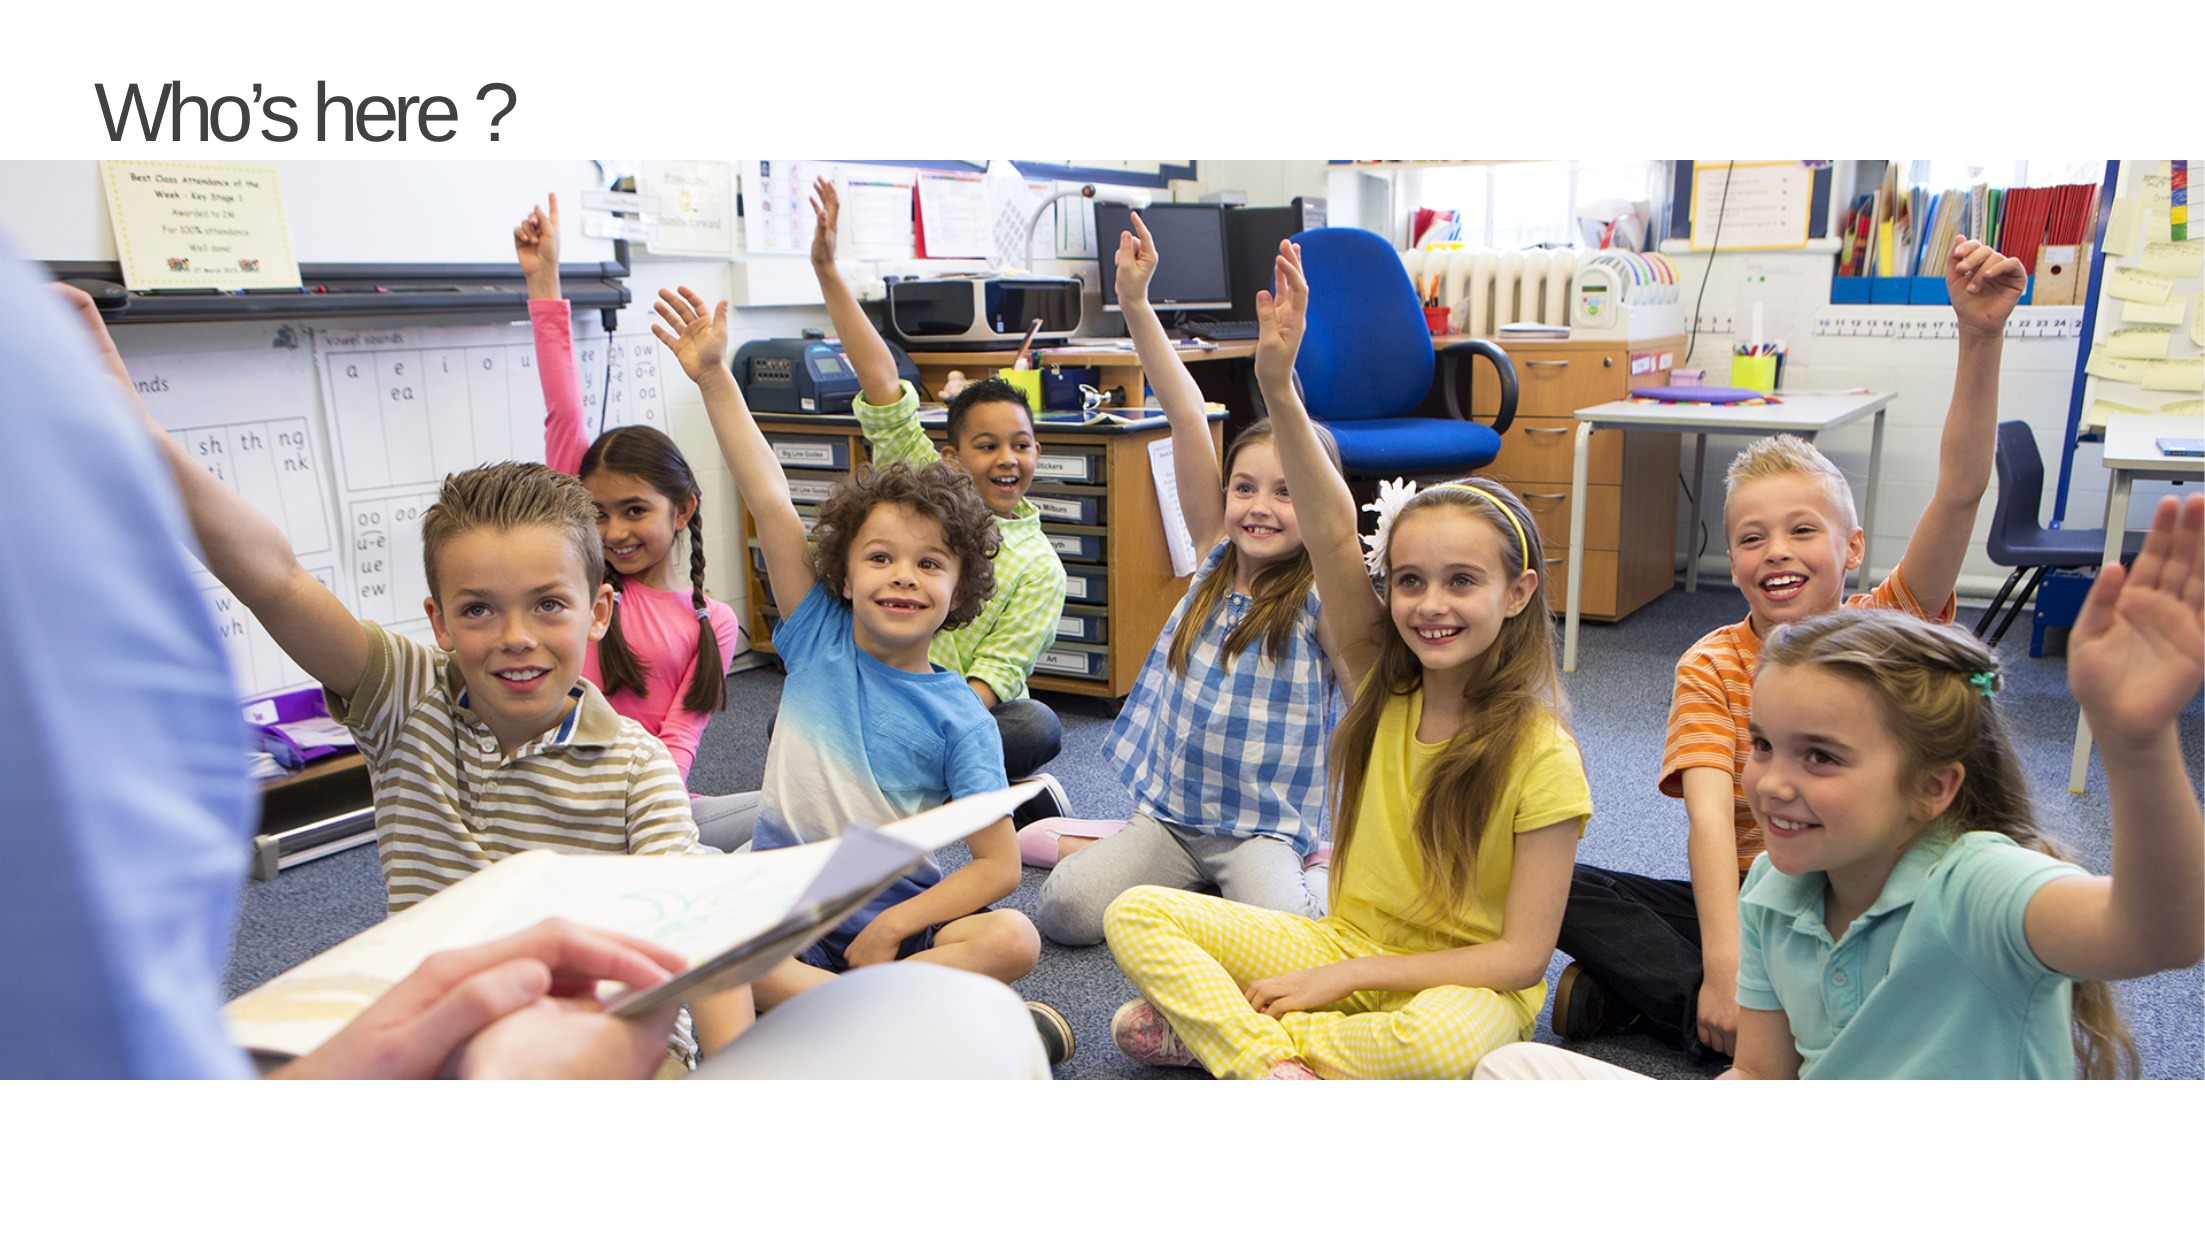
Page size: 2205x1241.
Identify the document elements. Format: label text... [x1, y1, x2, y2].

title Who’s here ? [94, 64, 2205, 158]
picture [0, 160, 2205, 1080]
